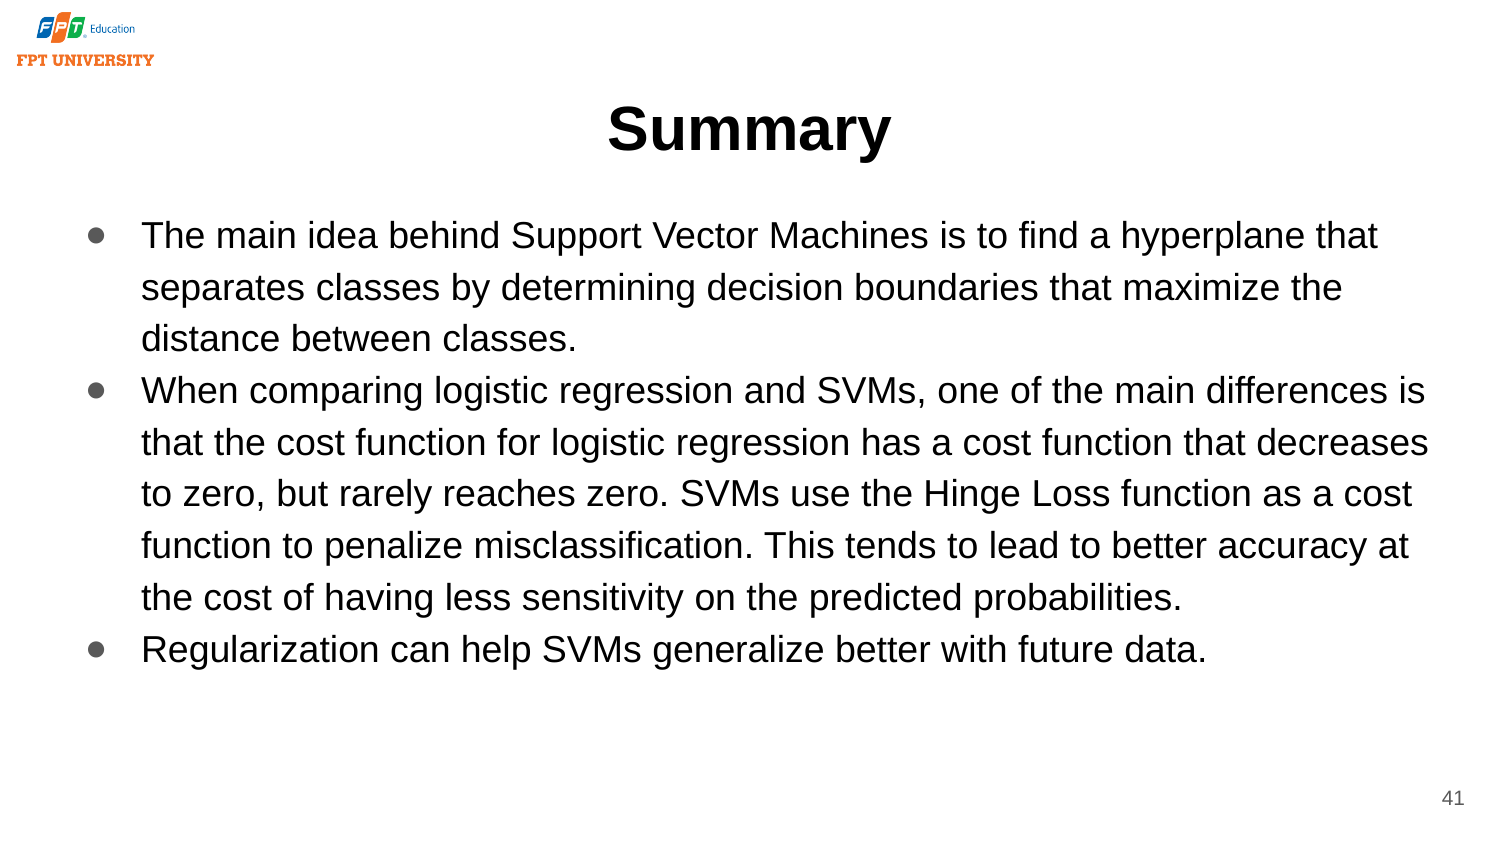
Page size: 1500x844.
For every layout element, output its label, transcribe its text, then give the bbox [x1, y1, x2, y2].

slide_number 41 [1389, 764, 1480, 830]
list The main idea behind Support Vector Machines is to find a hyperplane that separates classes by determining decision boundaries that maximize the distance between classes. When comparing logistic regression and SVMs, one of the main differences is that the cost function for logistic regression has a cost function that decreases to zero, but rarely reaches zero. SVMs use the Hinge Loss function as a cost function to penalize misclassification. This tends to lead to better accuracy at the cost of having less sensitivity on the predicted probabilities. Regularization can help SVMs generalize better with future data. [51, 189, 1449, 750]
picture [11, 1, 160, 77]
title Summary [51, 72, 1449, 167]
